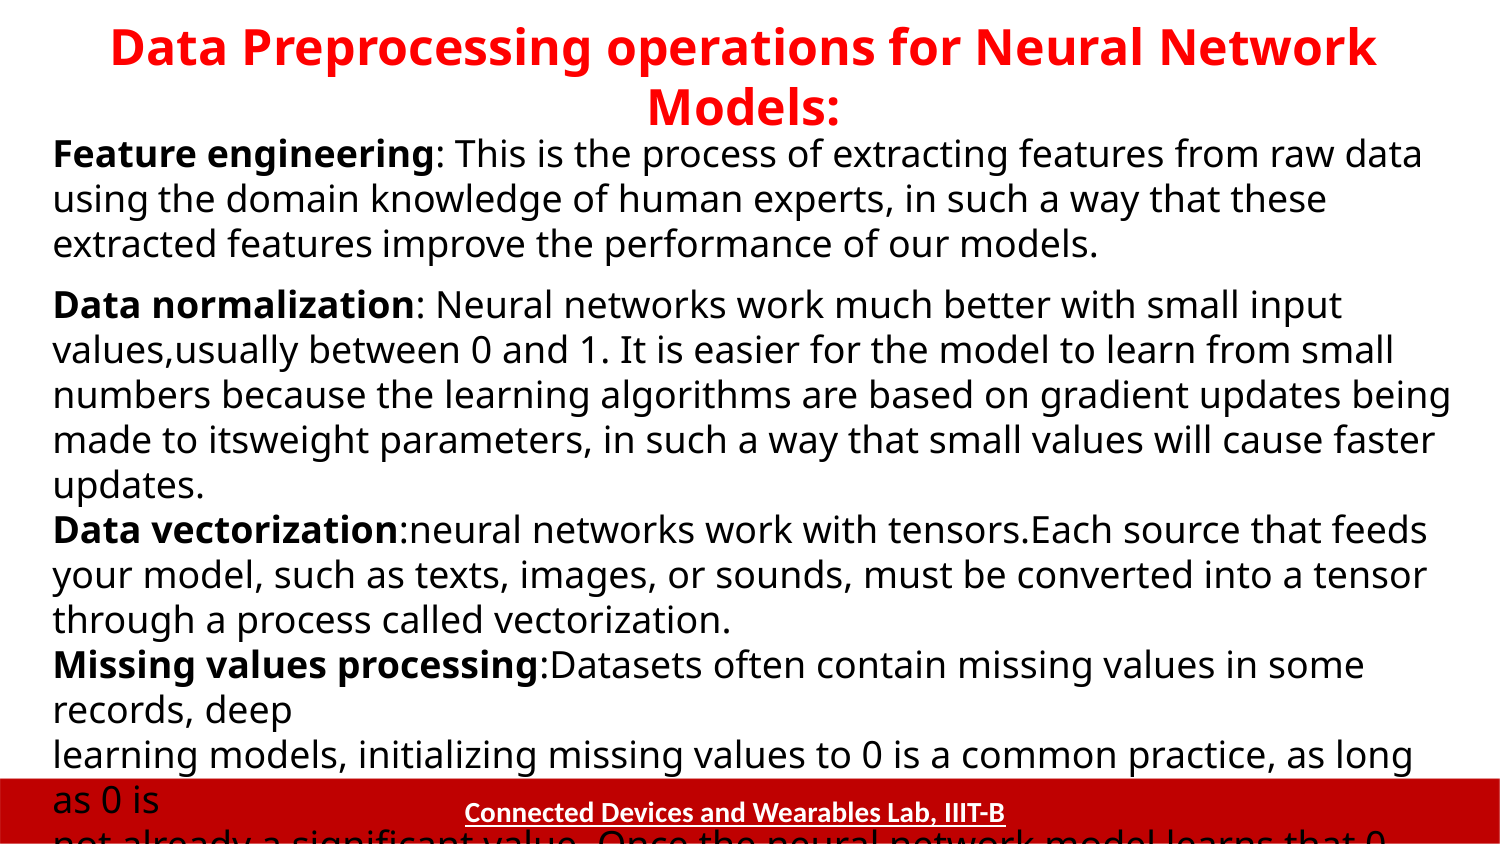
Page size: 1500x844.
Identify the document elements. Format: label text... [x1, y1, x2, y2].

text_box Connected Devices and Wearables Lab, IIIT-B [450, 810, 697, 836]
picture [0, 46, 1500, 844]
text_box Data Preprocessing operations for Neural Network Models: [12, 0, 1475, 123]
text_box Connected Devices and Wearables Lab, IIIT-B [773, 810, 1021, 836]
text_box Feature engineering: This is the process of extracting features from raw data using the domain knowledge of human experts, in such a way that these extracted features improve the performance of our models. Data normalization: Neural networks work much better with small input values,usually between 0 and 1. It is easier for the model to learn from small numbers because the learning algorithms are based on gradient updates being made to itsweight parameters, in such a way that small values will cause faster updates. Data vectorization:neural networks work with tensors.Each source that feeds your model, such as texts, images, or sounds, must be converted into a tensor through a process called vectorization. Missing values processing:Datasets often contain missing values in some records, deep learning models, initializing missing values to 0 is a common practice, as long as 0 is not already a significant value. Once the neural network model learns that 0 means a missing value, it will ignore it every time. [37, 122, 697, 810]
text_box Feature engineering: This is the process of extracting features from raw data using the domain knowledge of human experts, in such a way that these extracted features improve the performance of our models. Data normalization: Neural networks work much better with small input values,usually between 0 and 1. It is easier for the model to learn from small numbers because the learning algorithms are based on gradient updates being made to itsweight parameters, in such a way that small values will cause faster updates. Data vectorization:neural networks work with tensors.Each source that feeds your model, such as texts, images, or sounds, must be converted into a tensor through a process called vectorization. Missing values processing:Datasets often contain missing values in some records, deep learning models, initializing missing values to 0 is a common practice, as long as 0 is not already a significant value. Once the neural network model learns that 0 means a missing value, it will ignore it every time. [773, 122, 1475, 810]
